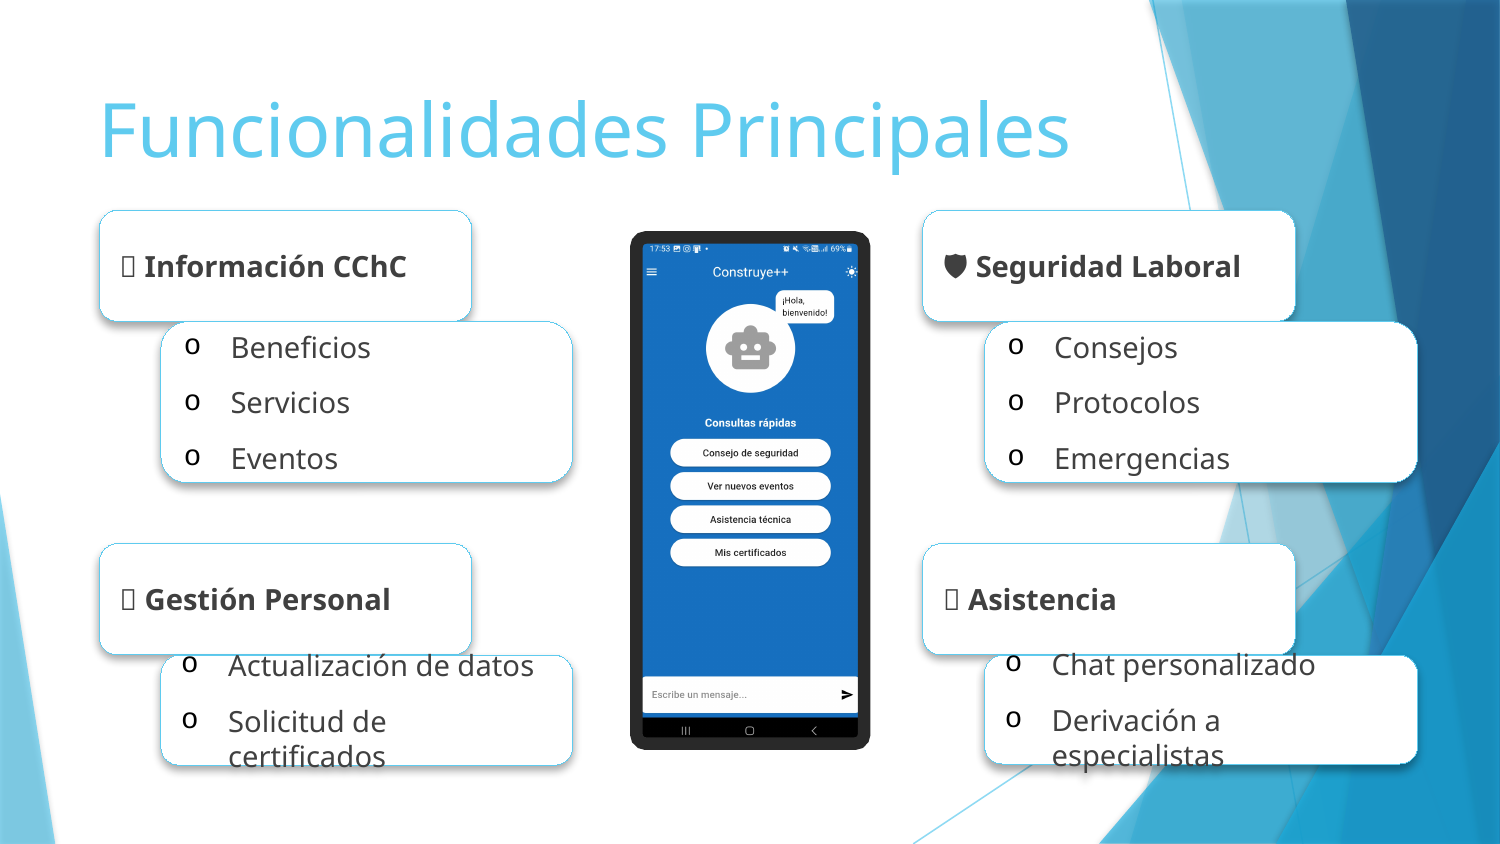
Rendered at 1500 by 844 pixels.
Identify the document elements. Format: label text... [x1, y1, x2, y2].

text_box 🛡️ Seguridad Laboral [922, 210, 1296, 322]
text_box Beneficios Servicios Eventos [160, 321, 573, 483]
title Funcionalidades Principales [83, 75, 1141, 238]
picture [635, 236, 865, 745]
text_box Chat personalizado Derivación a especialistas [984, 655, 1418, 765]
text_box 🏢 Información CChC [99, 210, 472, 322]
text_box 📝 Gestión Personal [99, 543, 472, 655]
text_box Actualización de datos Solicitud de certificados [160, 655, 573, 766]
text_box 👥 Asistencia [922, 543, 1296, 655]
text_box Consejos Protocolos Emergencias [984, 321, 1418, 483]
